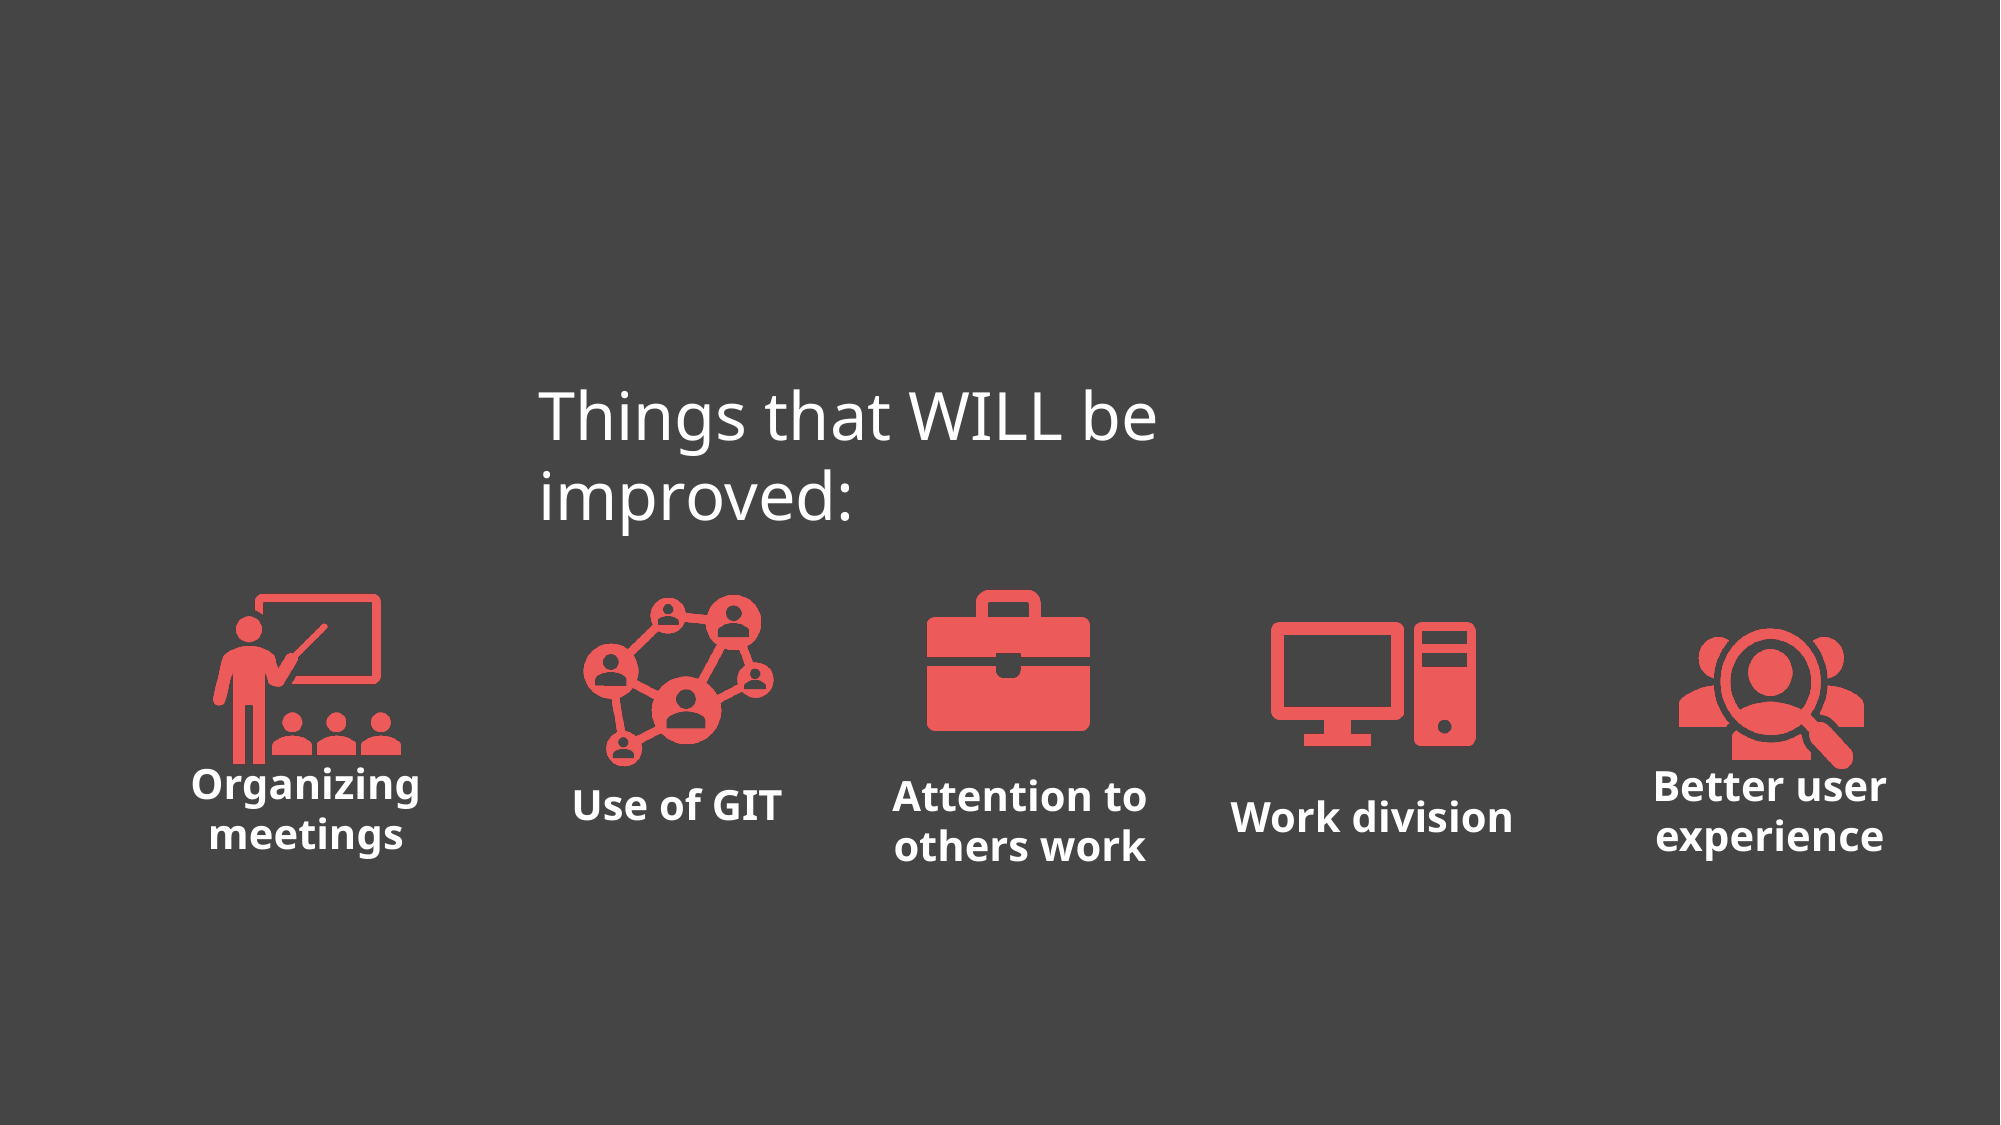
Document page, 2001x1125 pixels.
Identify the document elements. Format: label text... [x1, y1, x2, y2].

text_box Things that WILL be improved: [523, 366, 1472, 542]
text_box Organizing meetings [130, 750, 482, 866]
picture [906, 567, 1102, 762]
text_box Attention to others work [844, 761, 1196, 877]
picture [570, 575, 784, 789]
text_box Work division [1196, 783, 1549, 849]
picture [1266, 577, 1480, 791]
picture [200, 571, 414, 784]
picture [1664, 586, 1877, 811]
text_box Better user experience [1594, 752, 1946, 868]
text_box Use of GIT [501, 771, 844, 837]
